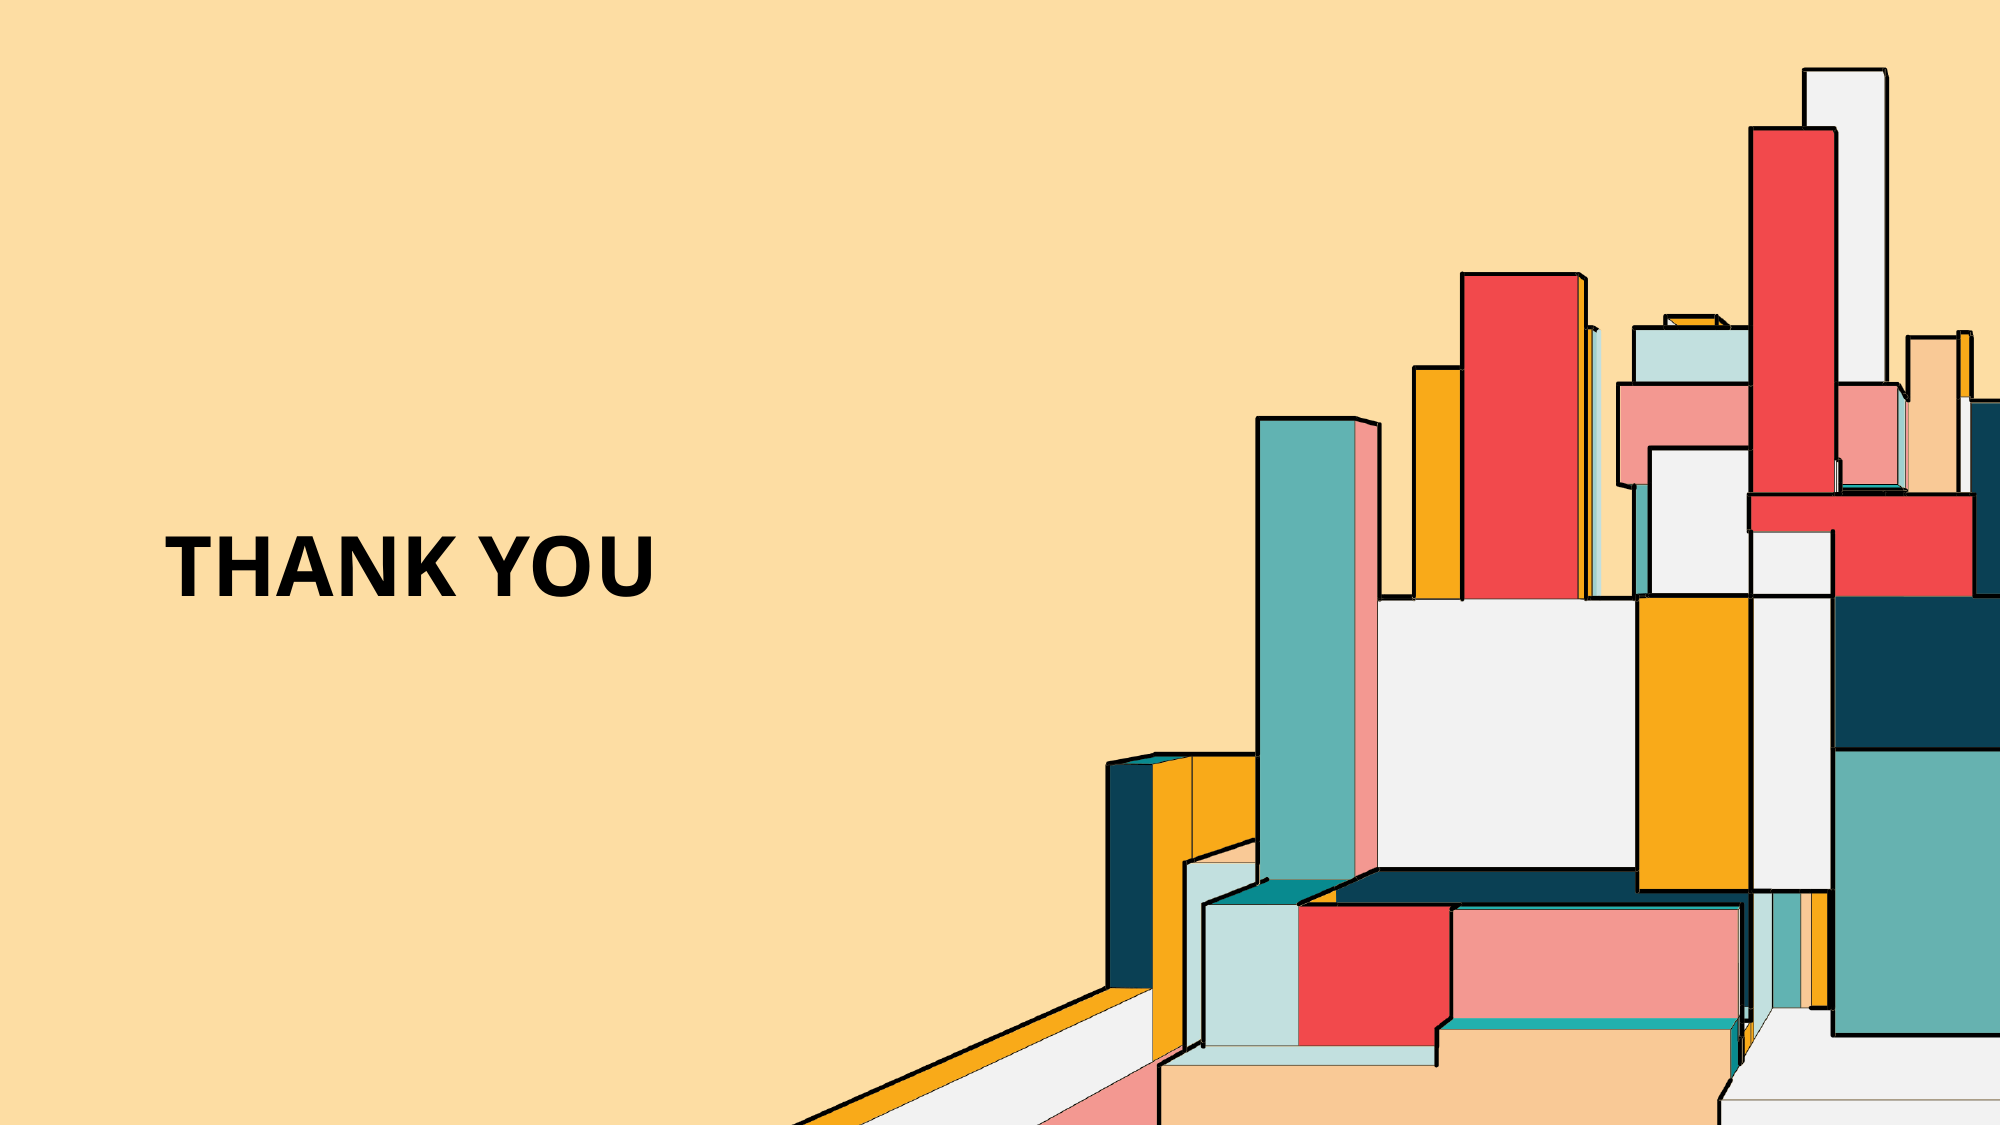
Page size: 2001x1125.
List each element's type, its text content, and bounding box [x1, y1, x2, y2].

title Thank you [149, 82, 1097, 622]
picture [734, 66, 2000, 1125]
